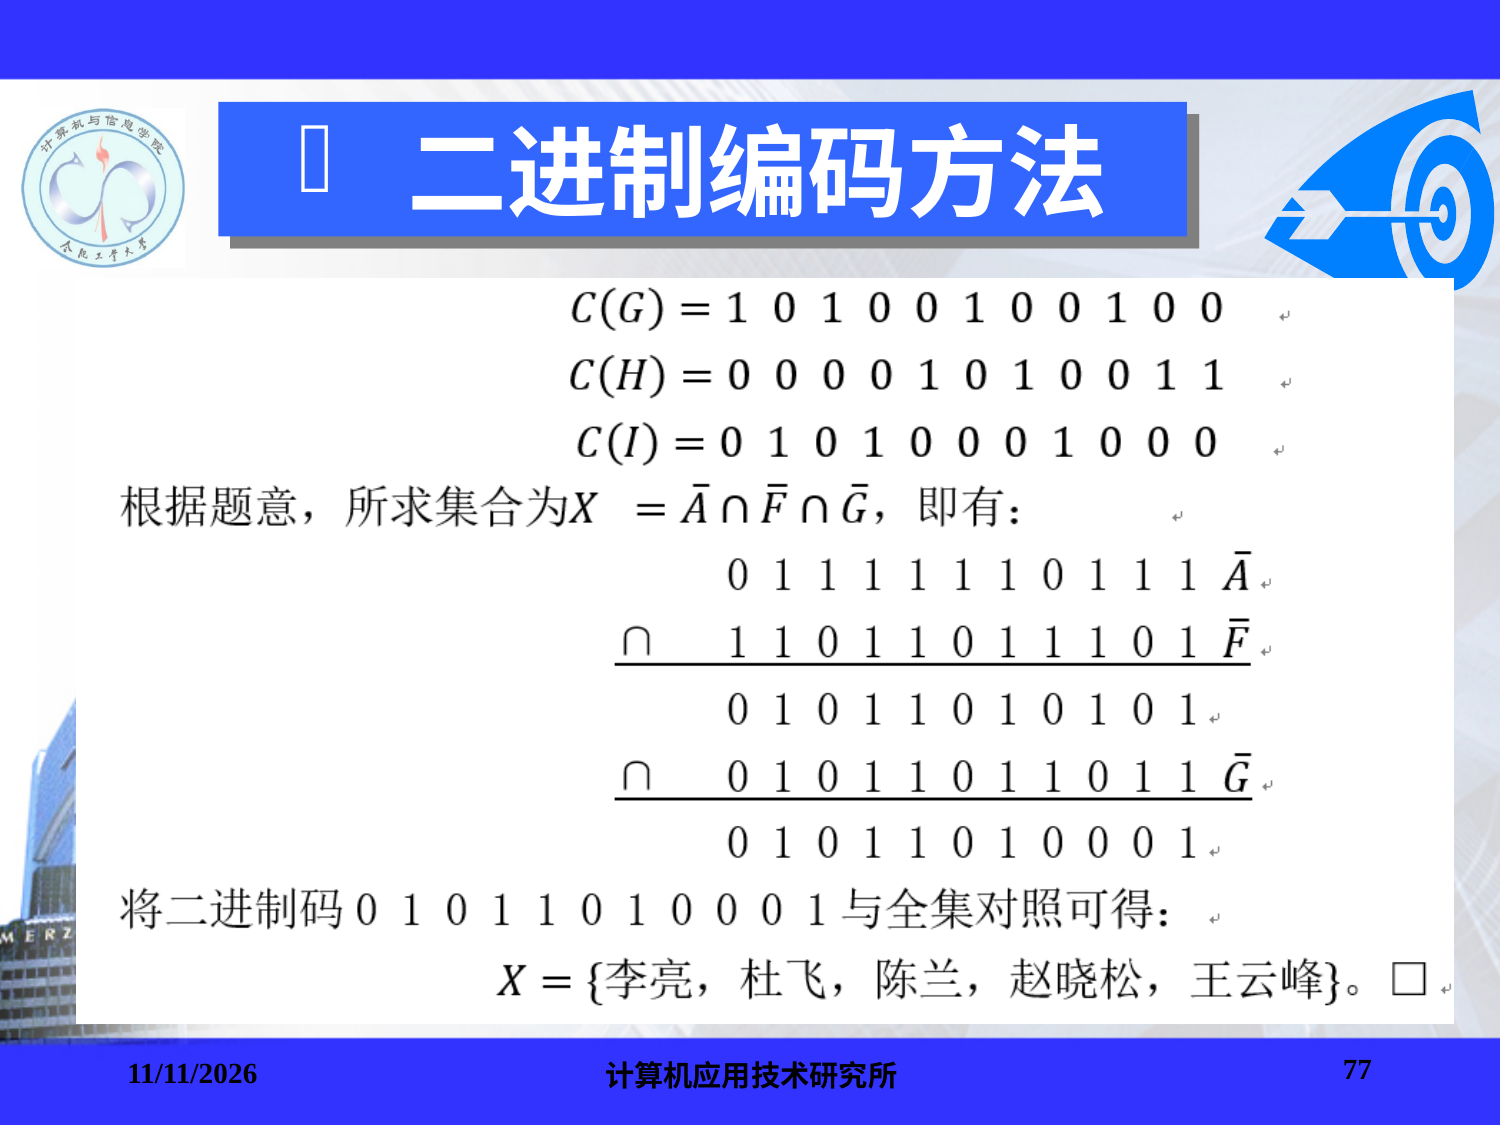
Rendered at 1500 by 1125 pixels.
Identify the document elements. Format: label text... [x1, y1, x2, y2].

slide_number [112, 1046, 425, 1122]
footer 计算机应用技术研究所 [513, 1050, 989, 1125]
picture [0, 0, 1500, 1125]
slide_number 77 [1074, 1042, 1388, 1118]
text_box 二进制编码方法 [218, 101, 1187, 237]
